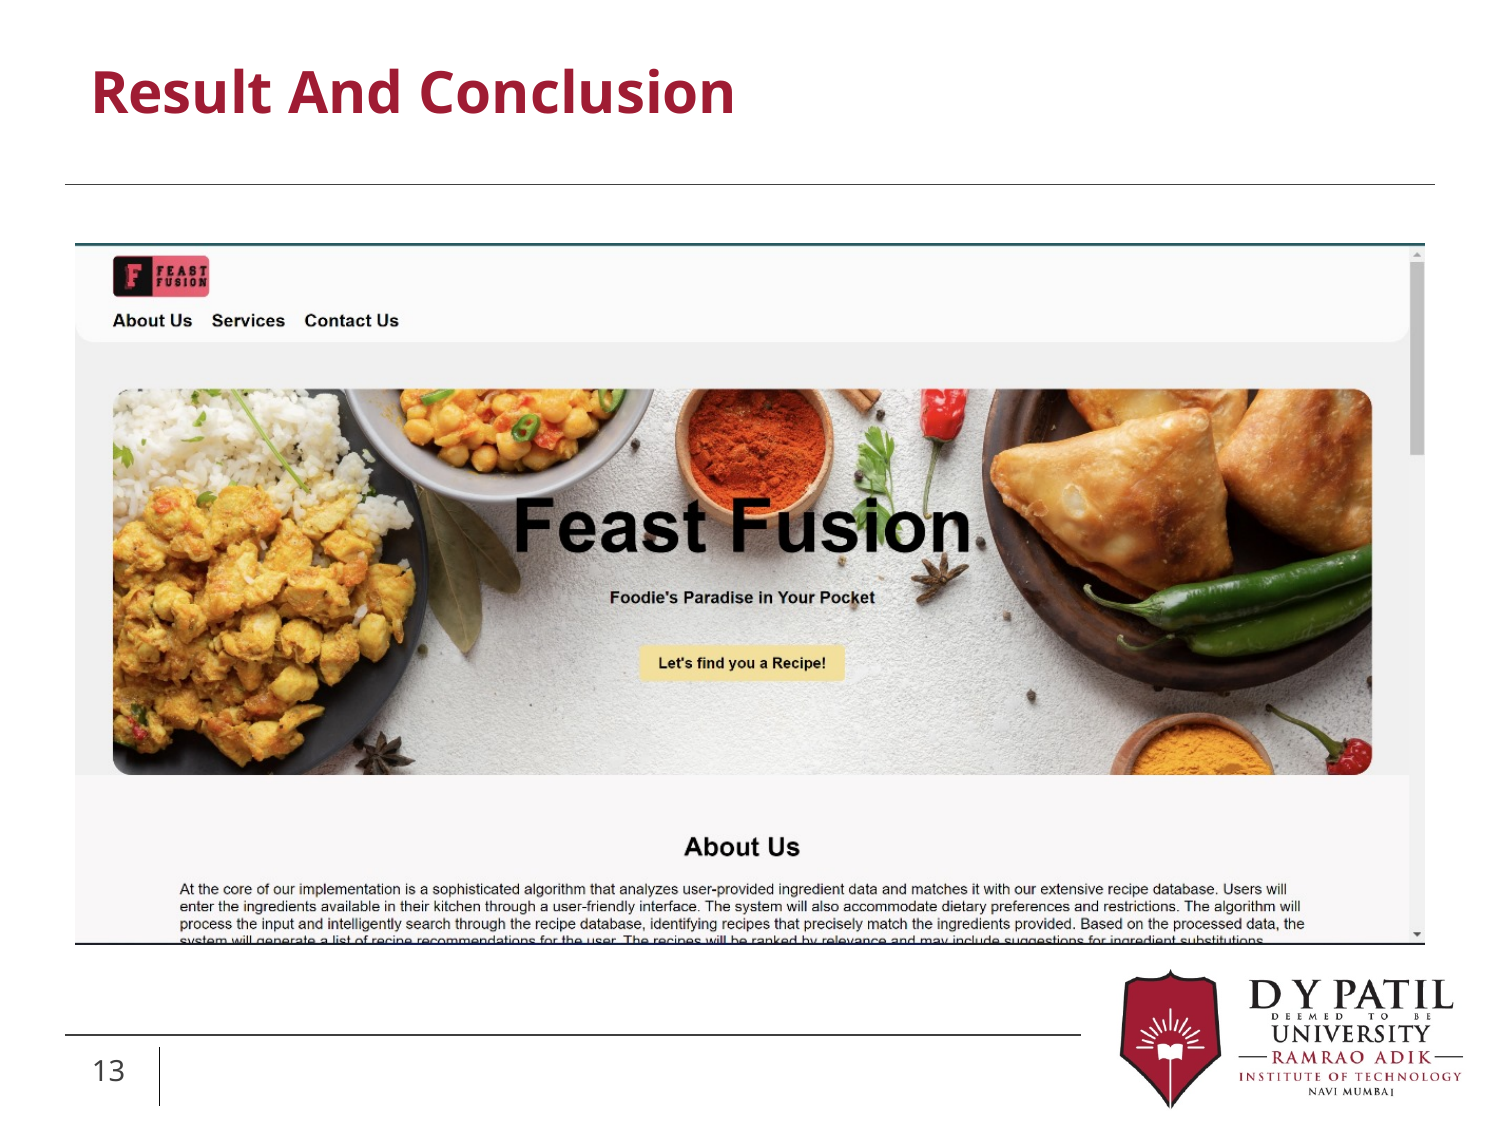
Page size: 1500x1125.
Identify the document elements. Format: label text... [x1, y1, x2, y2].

slide_number 13 [76, 1042, 155, 1103]
title Result And Conclusion [75, 45, 1425, 185]
picture [1094, 948, 1500, 1125]
picture [74, 243, 1426, 945]
